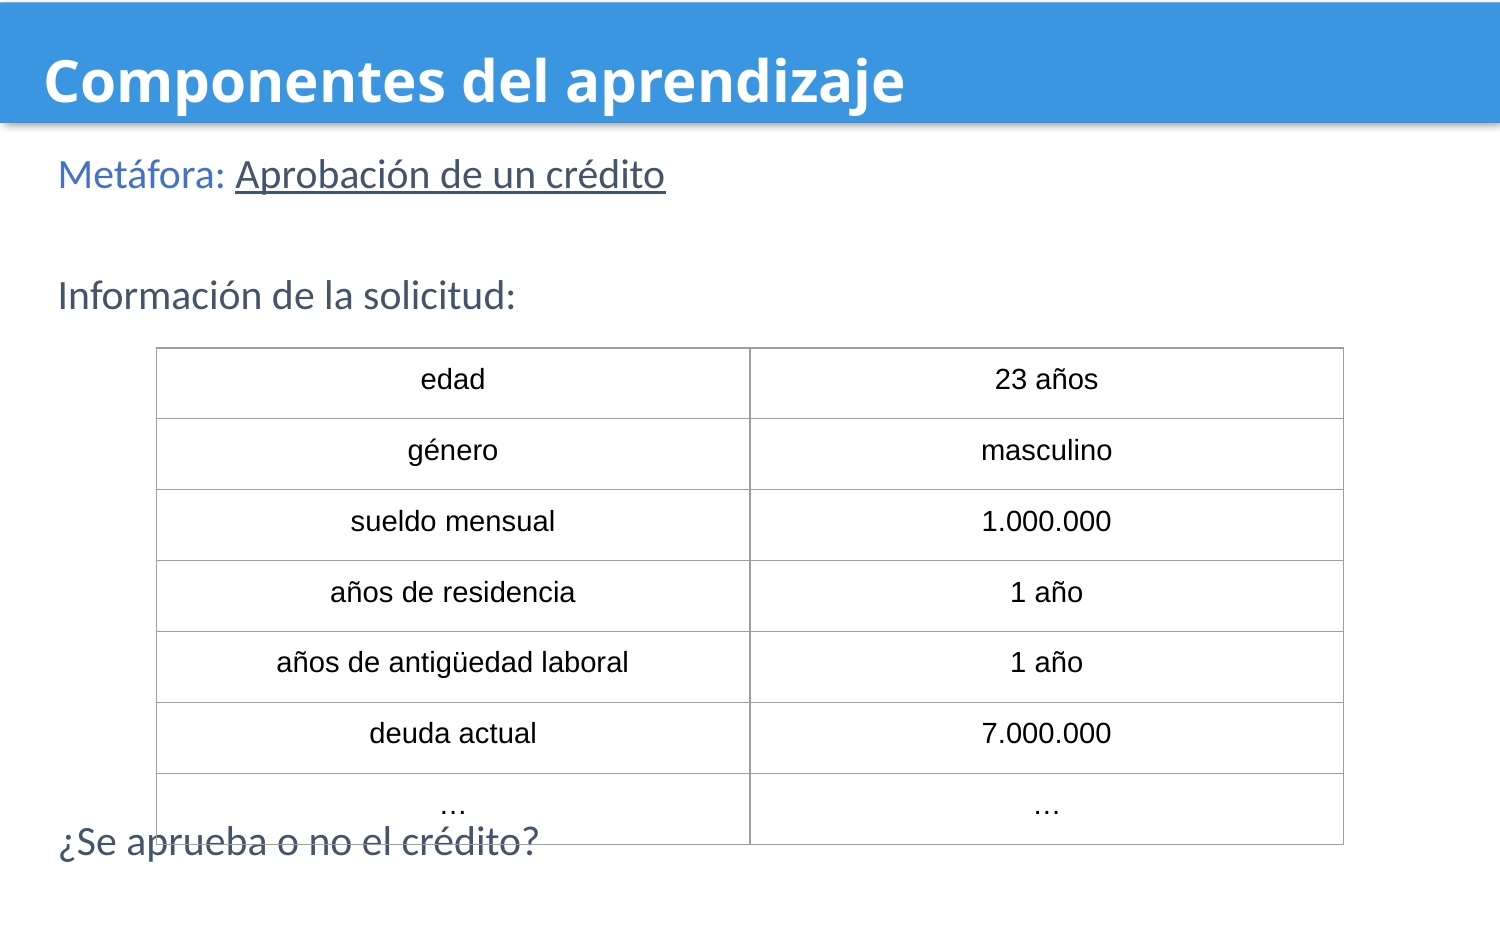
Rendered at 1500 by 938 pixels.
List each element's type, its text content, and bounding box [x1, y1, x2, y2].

table_cell deuda actual [157, 703, 749, 773]
table_cell sueldo mensual [157, 490, 749, 560]
table_header edad [157, 349, 749, 418]
table_cell 1 año [751, 561, 1343, 631]
table_cell … [157, 774, 749, 844]
table_cell años de antigüedad laboral [157, 632, 749, 702]
table_cell … [751, 774, 1343, 844]
table_cell género [157, 419, 749, 489]
table_cell 7.000.000 [751, 703, 1343, 773]
table_cell años de residencia [157, 561, 749, 631]
table_cell 1.000.000 [751, 490, 1343, 560]
text_box Metáfora: Aprobación de un crédito Información de la solicitud: ¿Se aprueba o no el crédito? [42, 137, 1458, 938]
table_cell masculino [751, 419, 1343, 489]
table_cell 1 año [751, 632, 1343, 702]
table_header 23 años [751, 349, 1343, 418]
title Componentes del aprendizaje [0, 2, 1500, 123]
